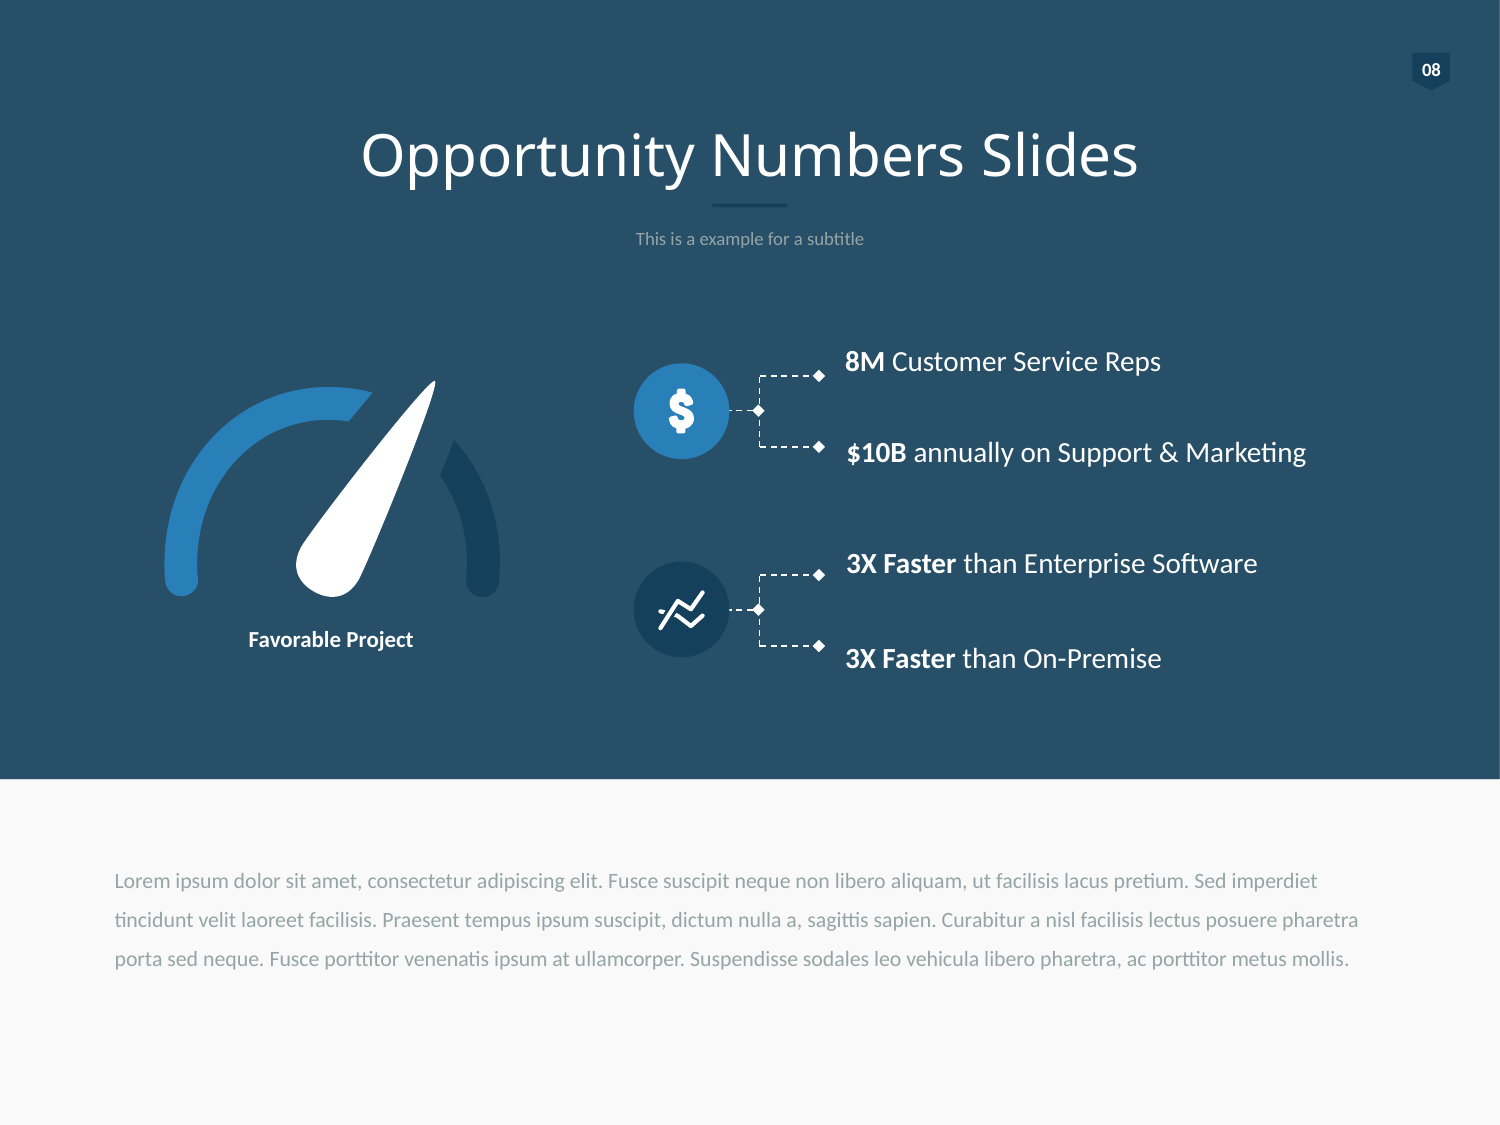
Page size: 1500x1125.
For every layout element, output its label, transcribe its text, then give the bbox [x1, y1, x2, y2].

text_box [710, 201, 789, 209]
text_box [633, 561, 730, 658]
text_box 8M Customer Service Reps [830, 335, 1177, 386]
text_box [0, 0, 1500, 781]
text_box Lorem ipsum dolor sit amet, consectetur adipiscing elit. Fusce suscipit neque non libero aliquam, ut facilisis lacus pretium. Sed imperdiet tincidunt velit laoreet facilisis. Praesent tempus ipsum suscipit, dictum nulla a, sagittis sapien. Curabitur a nisl facilisis lectus posuere pharetra porta sed neque. Fusce porttitor venenatis ipsum at ullamcorper. Suspendisse sodales leo vehicula libero pharetra, ac porttitor metus mollis. [99, 845, 1401, 1025]
text_box 3X Faster than On-Premise [830, 631, 1177, 682]
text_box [164, 377, 501, 650]
text_box 3X Faster than Enterprise Software [831, 536, 1273, 587]
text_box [1406, 49, 1457, 91]
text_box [735, 375, 820, 448]
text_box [735, 574, 820, 647]
title Opportunity Numbers Slides [75, 51, 1425, 219]
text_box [633, 363, 730, 460]
list This is a example for a subtitle [75, 219, 1425, 872]
text_box $10B annually on Support & Marketing [831, 426, 1322, 477]
